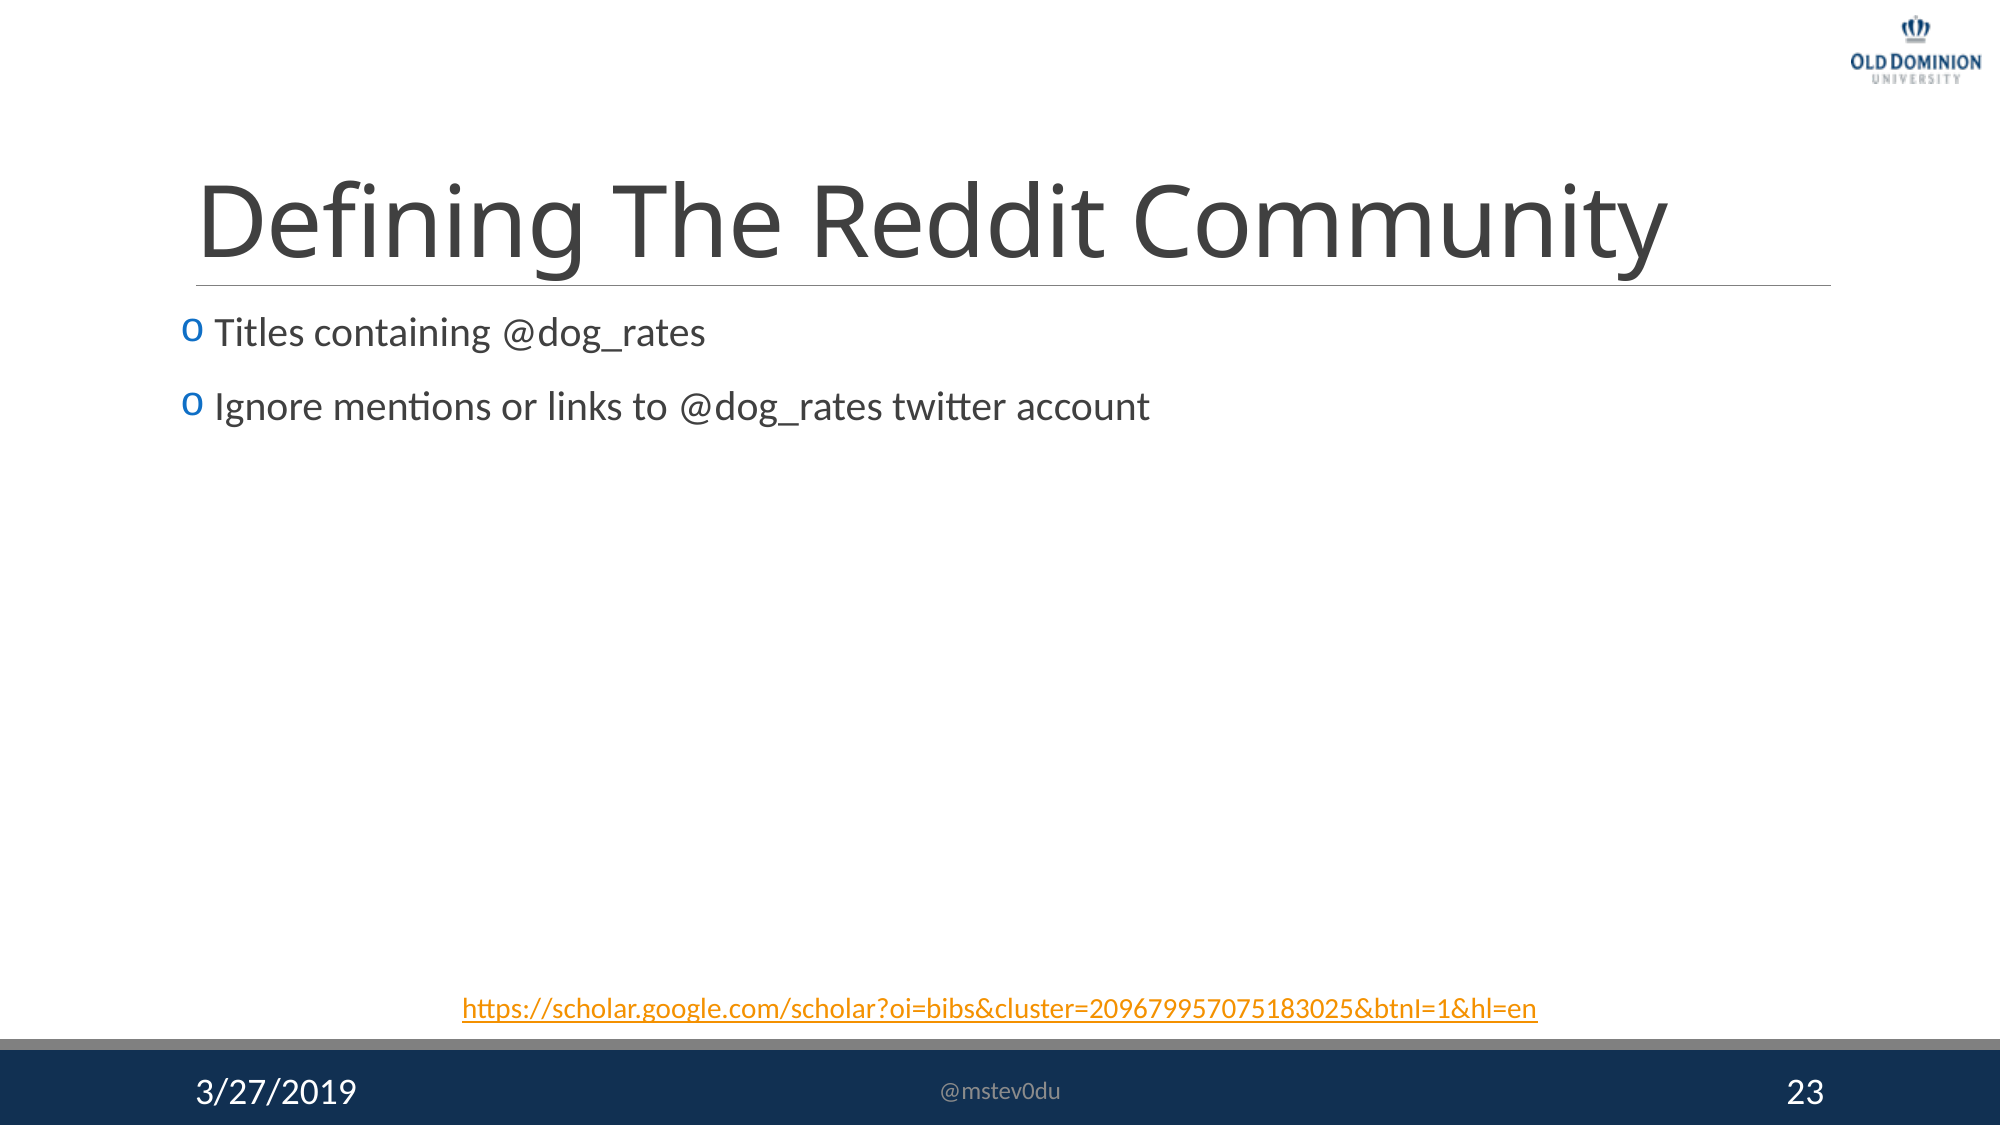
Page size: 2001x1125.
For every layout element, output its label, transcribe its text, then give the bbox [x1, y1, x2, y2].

list Titles containing @dog_rates Ignore mentions or links to @dog_rates twitter account [180, 302, 1830, 963]
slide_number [180, 1059, 586, 1120]
text_box https://scholar.google.com/scholar?oi=bibs&cluster=209679957075183025&btnI=1&hl=en [0, 982, 2000, 1033]
footer @mstev0du [604, 1059, 1396, 1120]
picture [1851, 15, 1982, 84]
title Defining The Reddit Community [180, 47, 1830, 285]
slide_number 23 [1624, 1059, 1840, 1120]
